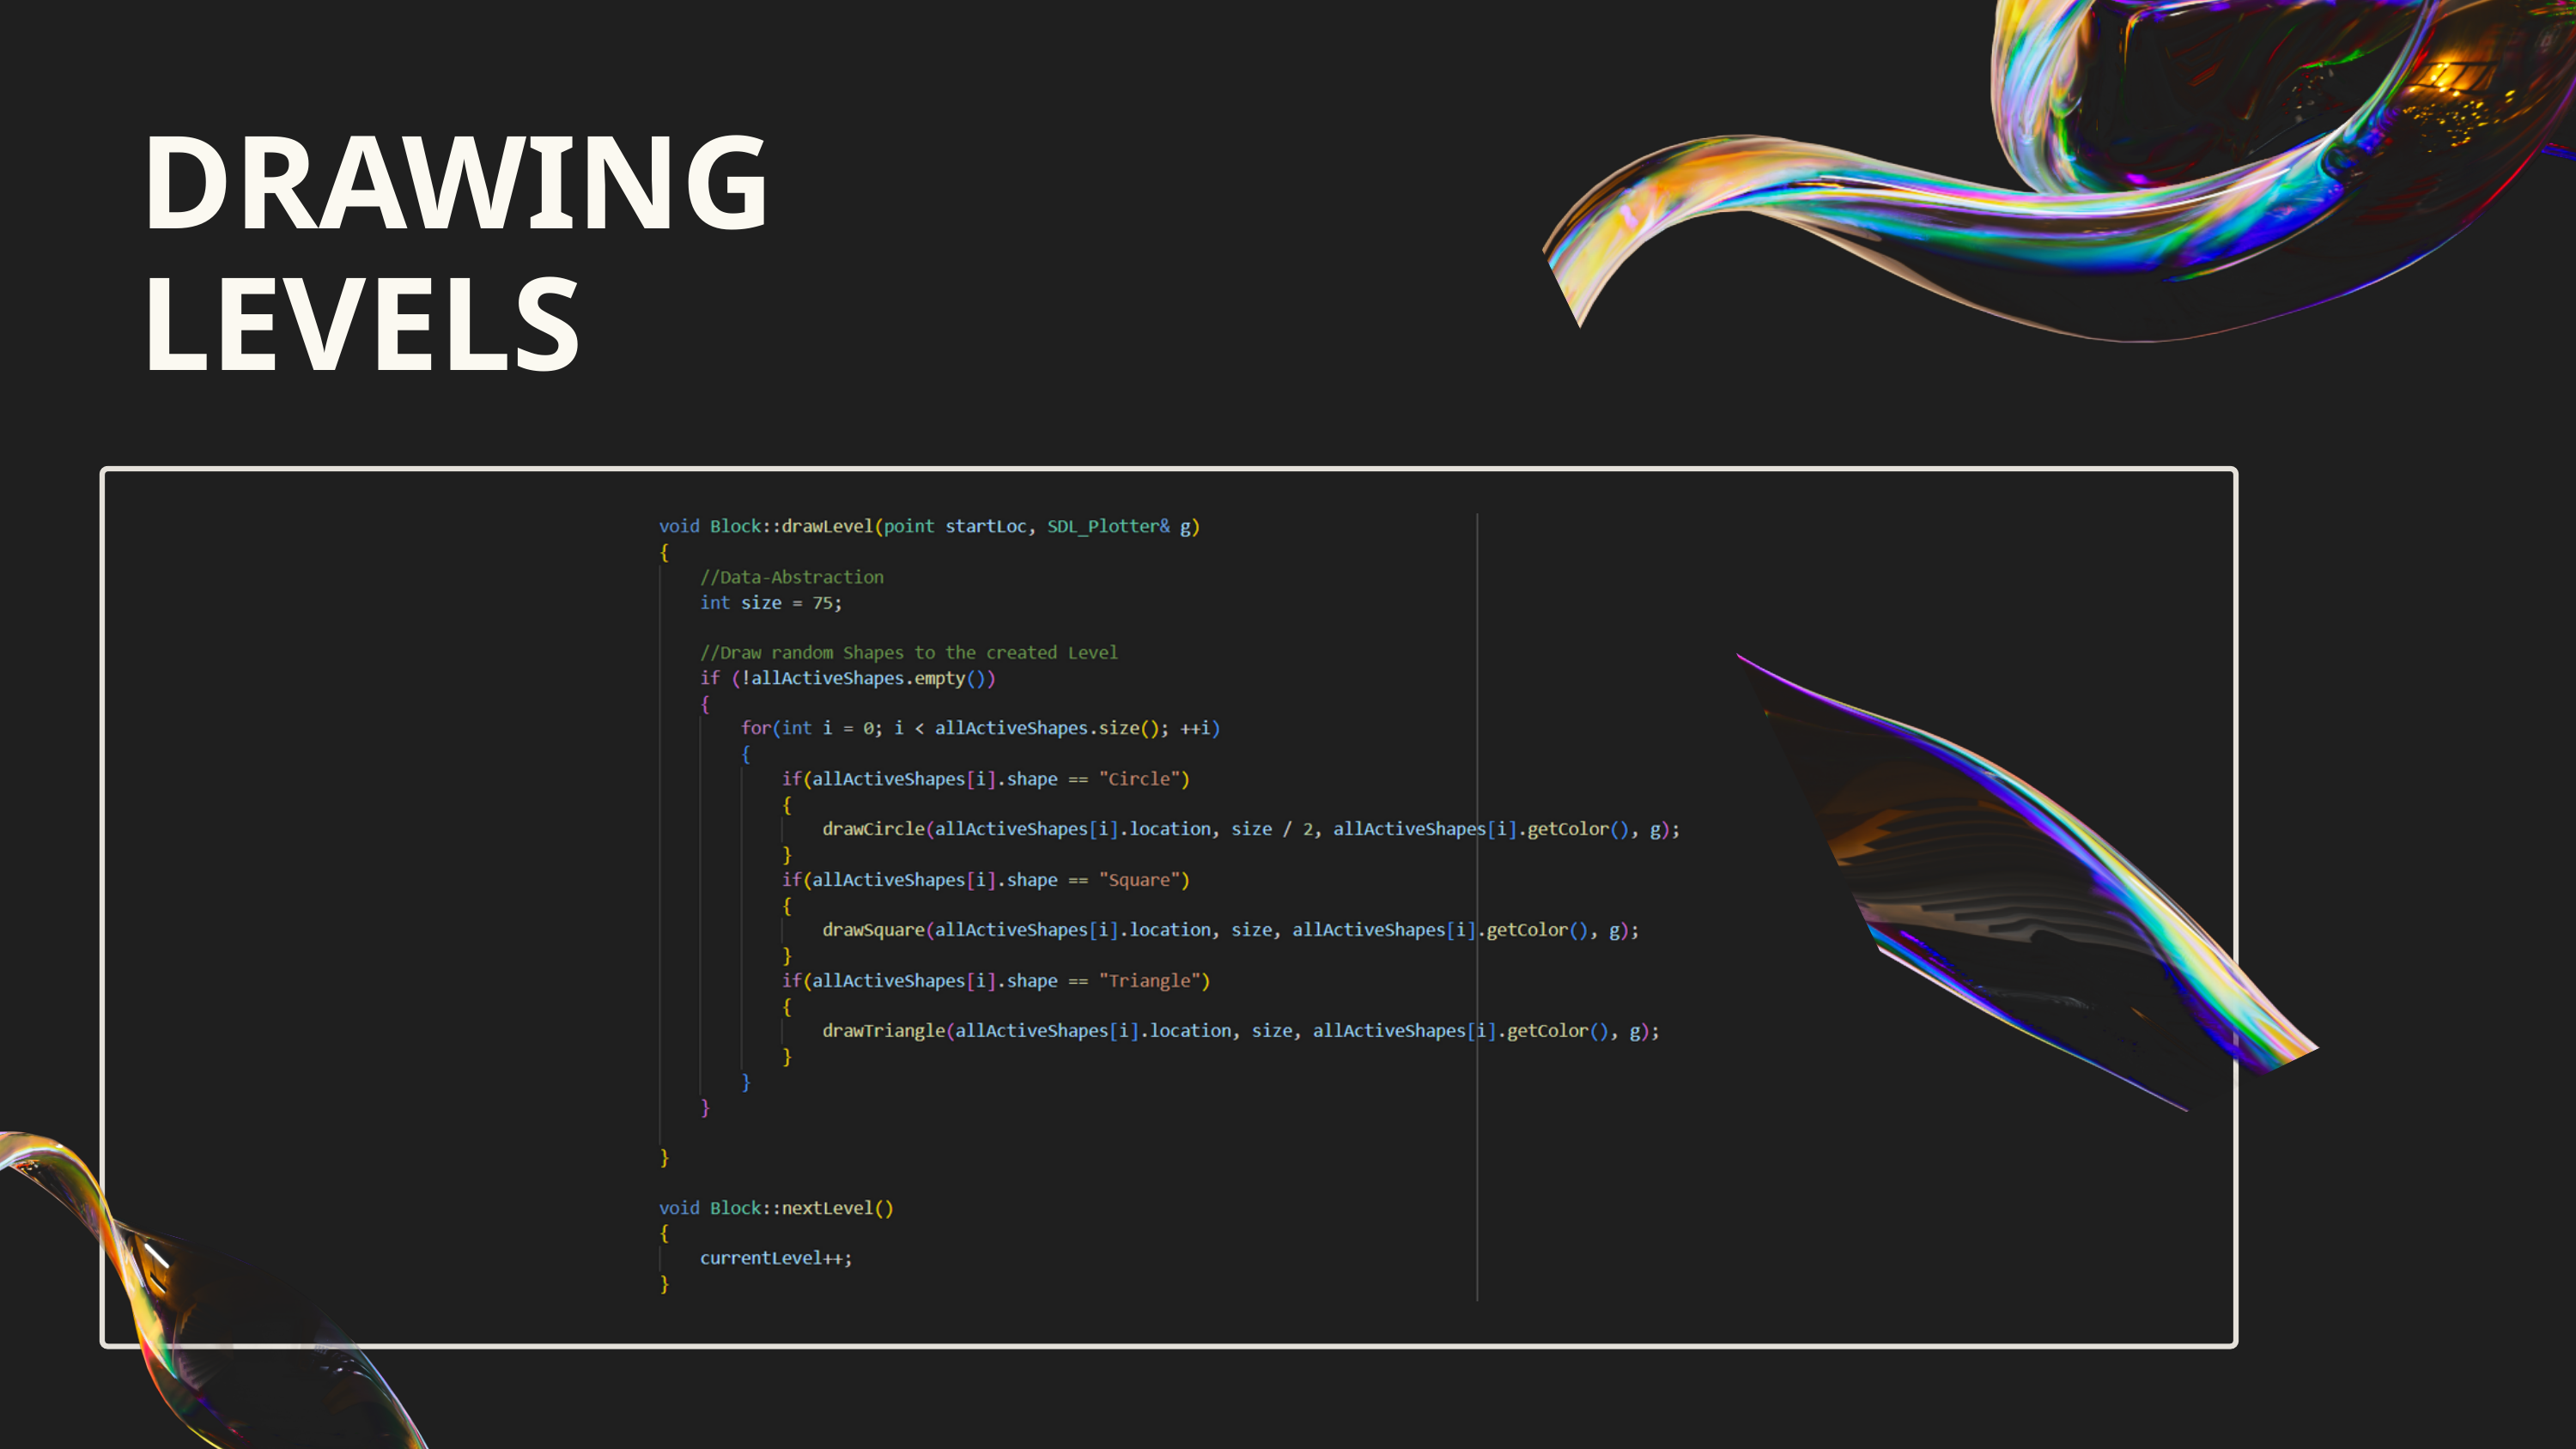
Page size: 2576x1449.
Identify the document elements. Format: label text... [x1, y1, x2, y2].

text_box [0, 1121, 507, 1449]
text_box DRAWING LEVELS [138, 112, 1396, 397]
text_box [1498, 0, 2576, 1085]
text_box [101, 468, 2237, 1347]
